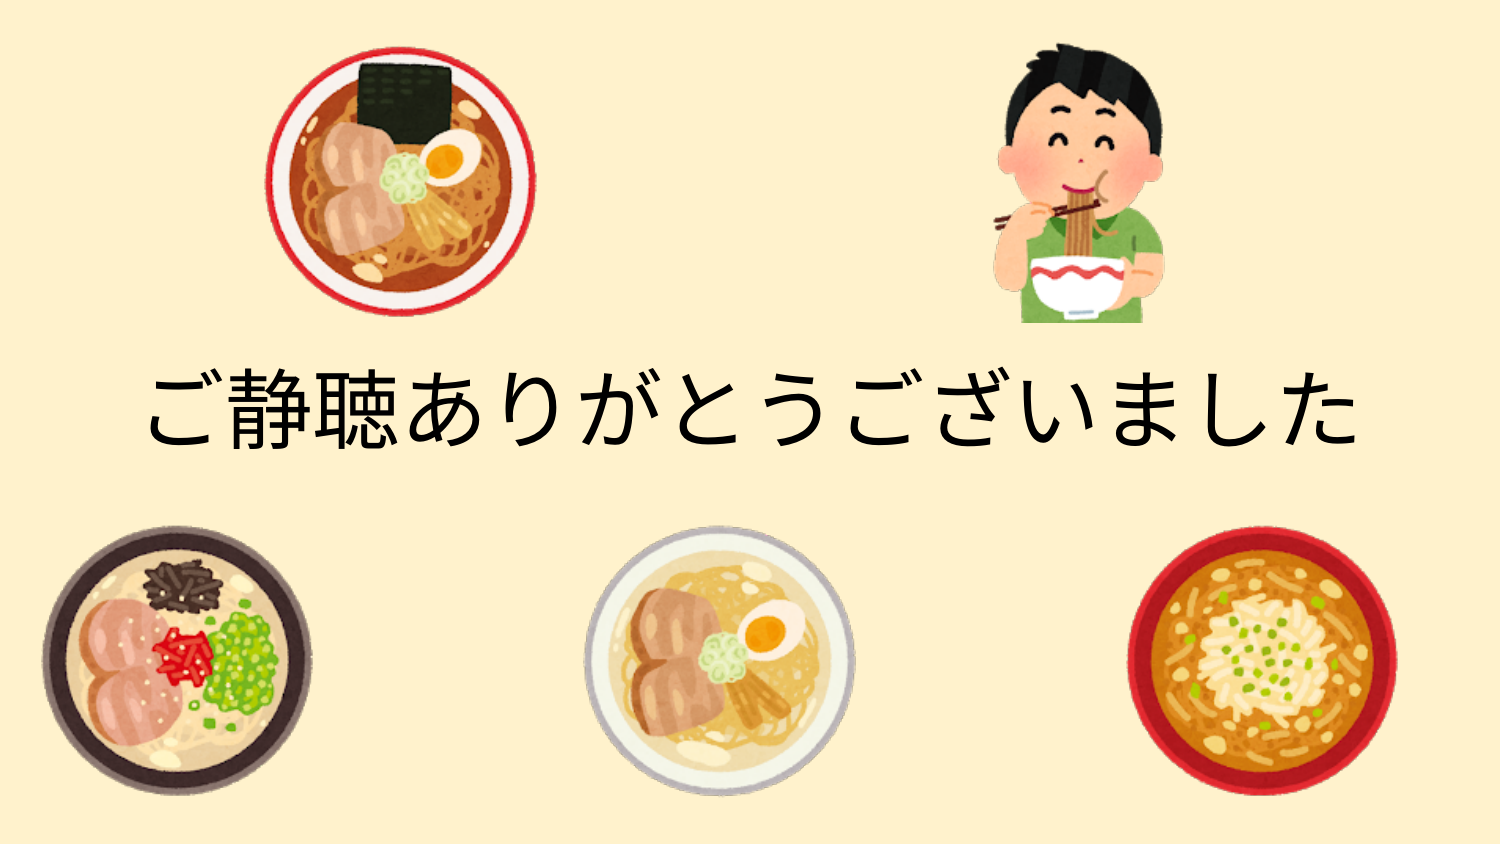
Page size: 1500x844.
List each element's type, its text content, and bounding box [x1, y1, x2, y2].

picture [1122, 520, 1405, 803]
picture [260, 41, 543, 324]
title ご静聴ありがとうございました [51, 338, 1449, 477]
picture [36, 520, 319, 803]
picture [939, 41, 1221, 324]
picture [579, 520, 862, 803]
